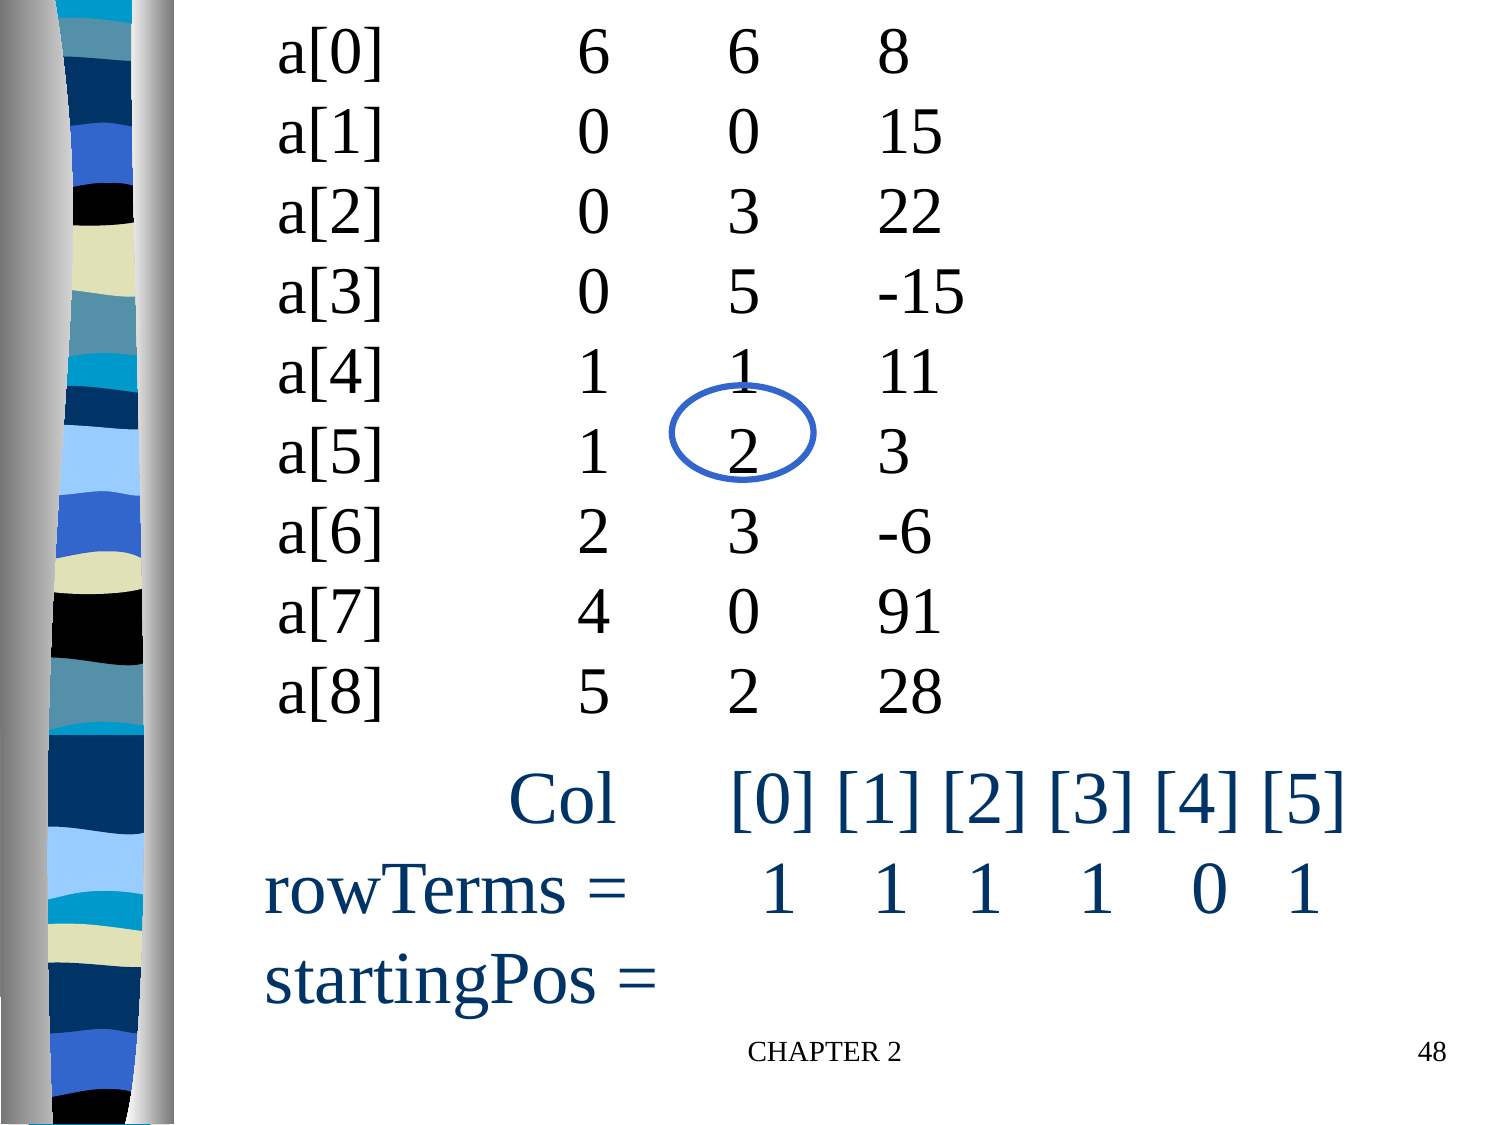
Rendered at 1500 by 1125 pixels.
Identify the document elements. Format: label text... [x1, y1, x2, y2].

text_box [671, 385, 814, 480]
slide_number 48 [1149, 1025, 1463, 1100]
text_box a[0] 6 6 8 a[1] 0 0 15 a[2] 0 3 22 a[3] 0 5 -15 a[4] 1 1 11 a[5] 1 2 3 a[6] 2 3 -6 a[7] 4 0 91 a[8] 5 2 28 [262, 0, 1075, 735]
footer CHAPTER 2 [587, 1028, 1063, 1100]
title Col [0] [1] [2] [3] [4] [5] rowTerms = 1 1 1 1 0 1 startingPos = [249, 739, 1388, 1028]
